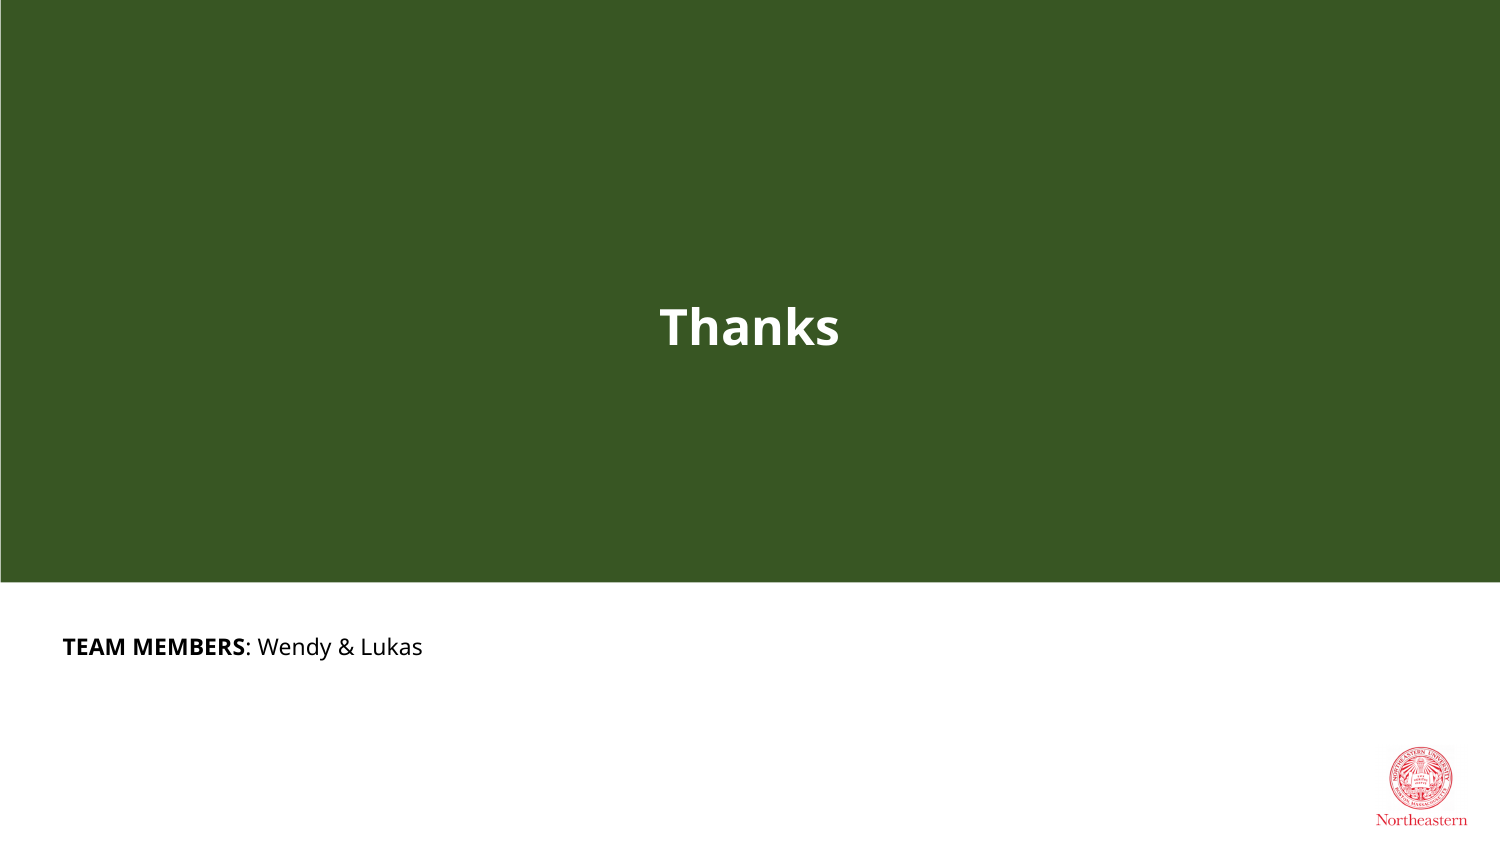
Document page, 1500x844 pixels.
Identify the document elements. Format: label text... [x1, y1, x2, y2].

picture [1375, 744, 1469, 827]
text_box TEAM MEMBERS: Wendy & Lukas [60, 623, 714, 701]
text_box [0, 0, 1500, 583]
text_box Thanks [42, 287, 1457, 363]
